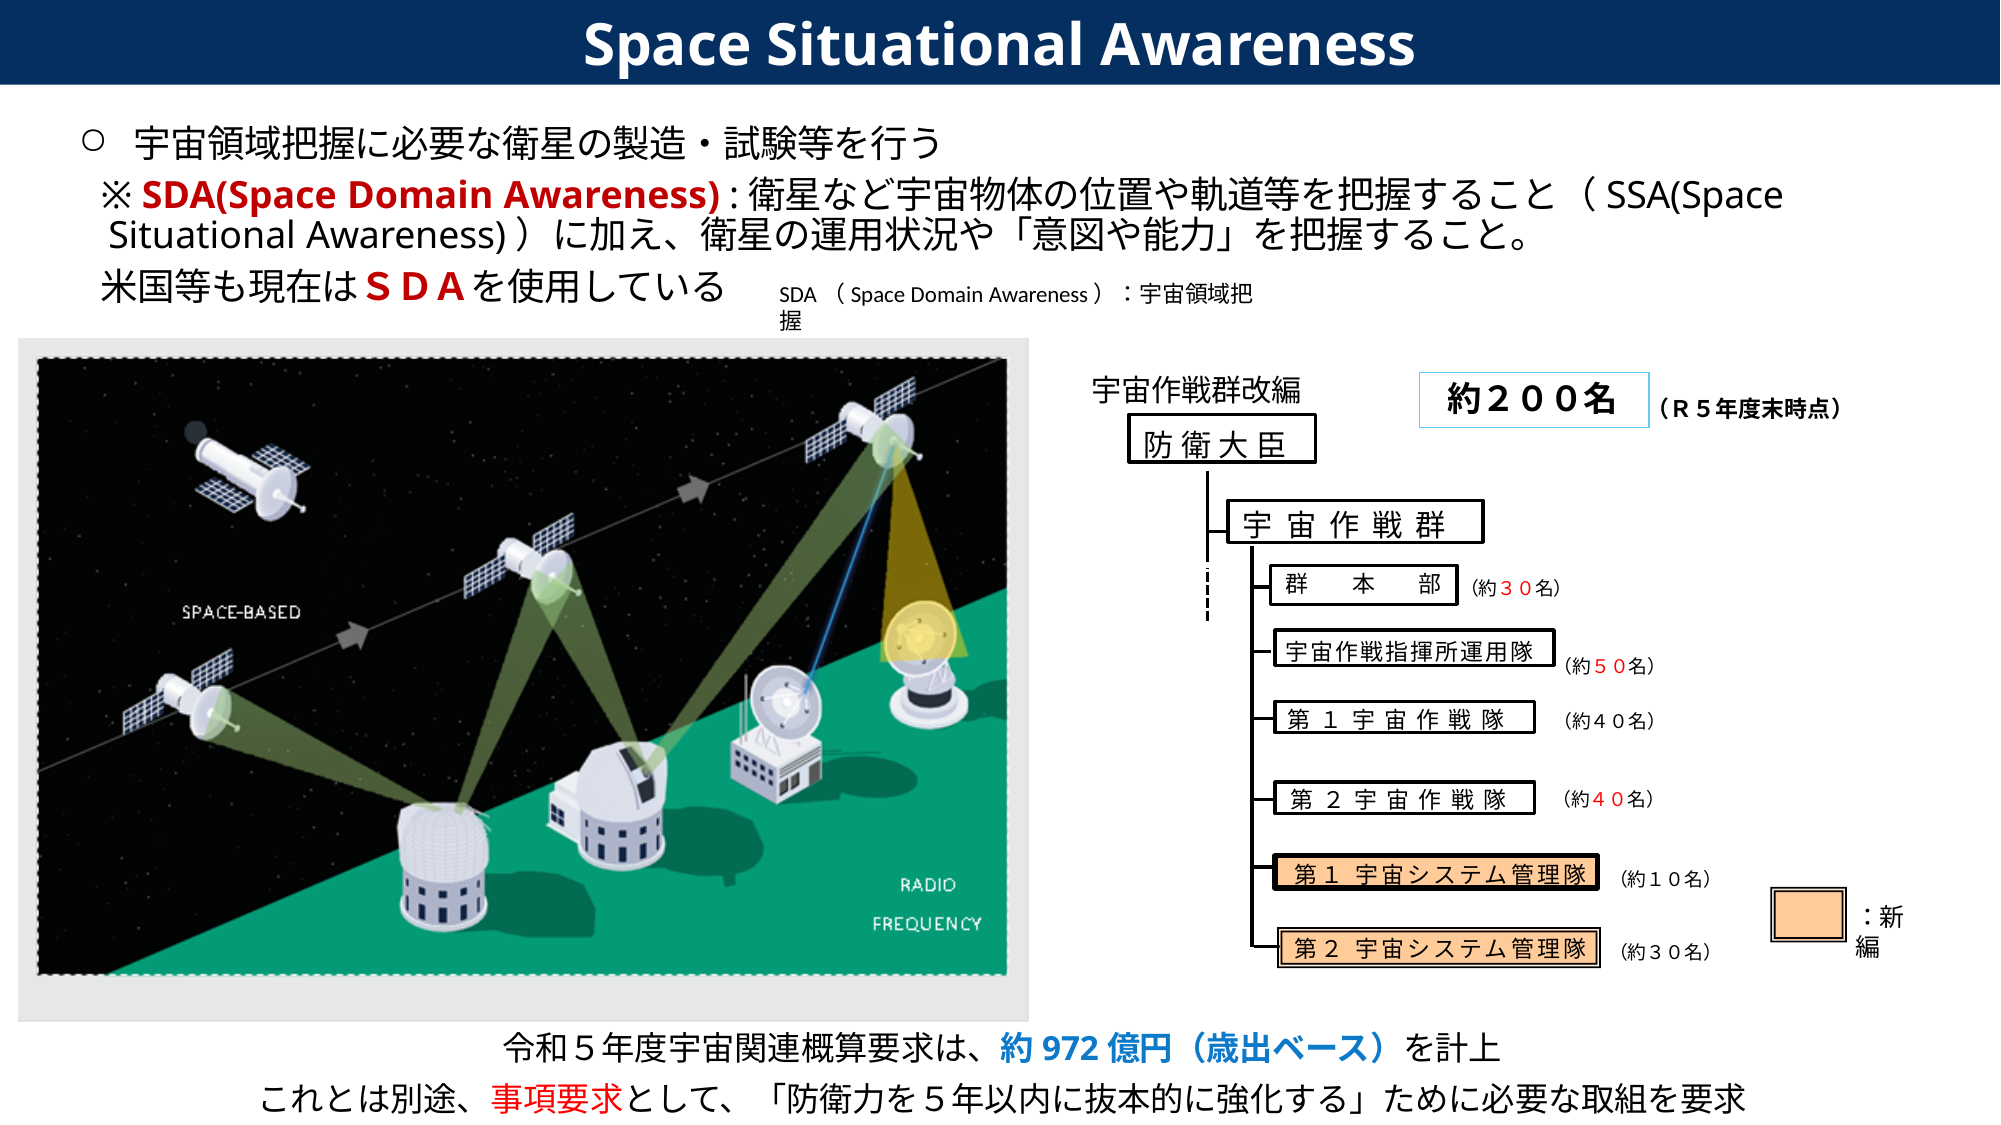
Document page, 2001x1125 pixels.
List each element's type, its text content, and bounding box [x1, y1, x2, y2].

text_box SDA（Space Domain Awareness）：宇宙領域把握 [777, 316, 1266, 334]
text_box （約４０名） [1550, 784, 1670, 810]
picture [18, 338, 1030, 1023]
text_box 第 ２ 宇 宙 作 戦 隊 [1459, 781, 1535, 814]
text_box 宇宙作戦指揮所運用隊 [1459, 629, 1555, 666]
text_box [1770, 886, 1847, 943]
text_box （約１０名） [1607, 864, 1727, 890]
text_box [1419, 372, 1650, 428]
text_box 第１ 宇宙システム管理隊 [1459, 855, 1598, 889]
text_box Space Situational Awareness [0, 0, 2000, 85]
text_box 令和５年度宇宙関連概算要求は、約972億円（歳出ベース）を計上 これとは別途、事項要求として、「防衛力を５年以内に抜本的に強化する」ために必要な取組を要求 [70, 1013, 1920, 1119]
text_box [1205, 471, 1229, 622]
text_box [1248, 544, 1459, 949]
text_box （約５０名） [1551, 652, 1672, 678]
text_box （約３０名） [1459, 573, 1578, 599]
text_box （Ｒ５年度末時点） [1644, 392, 1857, 422]
text_box 宇 宙 作 戦 群 [1229, 500, 1483, 543]
text_box 宇宙作戦群改編 [1089, 368, 1309, 408]
text_box （約３０名） [1607, 938, 1727, 964]
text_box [1253, 927, 1601, 969]
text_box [1248, 649, 1275, 721]
text_box 宇宙領域把握に必要な衛星の製造・試験等を行う ※ SDA(Space Domain Awareness) :衛星など宇宙物体の位置や軌道等を把握すること（SSA(Space Situational Awareness)）に加え、衛星の運用状況や「意図や能力」を把握すること。 米国等も現在はＳＤＡを使用している [50, 112, 1969, 316]
text_box （約４０名） [1551, 706, 1671, 732]
text_box 約２００名 [1445, 375, 1624, 419]
text_box 第 １ 宇 宙 作 戦 隊 [1459, 701, 1535, 733]
text_box ：新編 [1853, 898, 1920, 961]
text_box 防 衛 大 臣 [1129, 414, 1316, 462]
